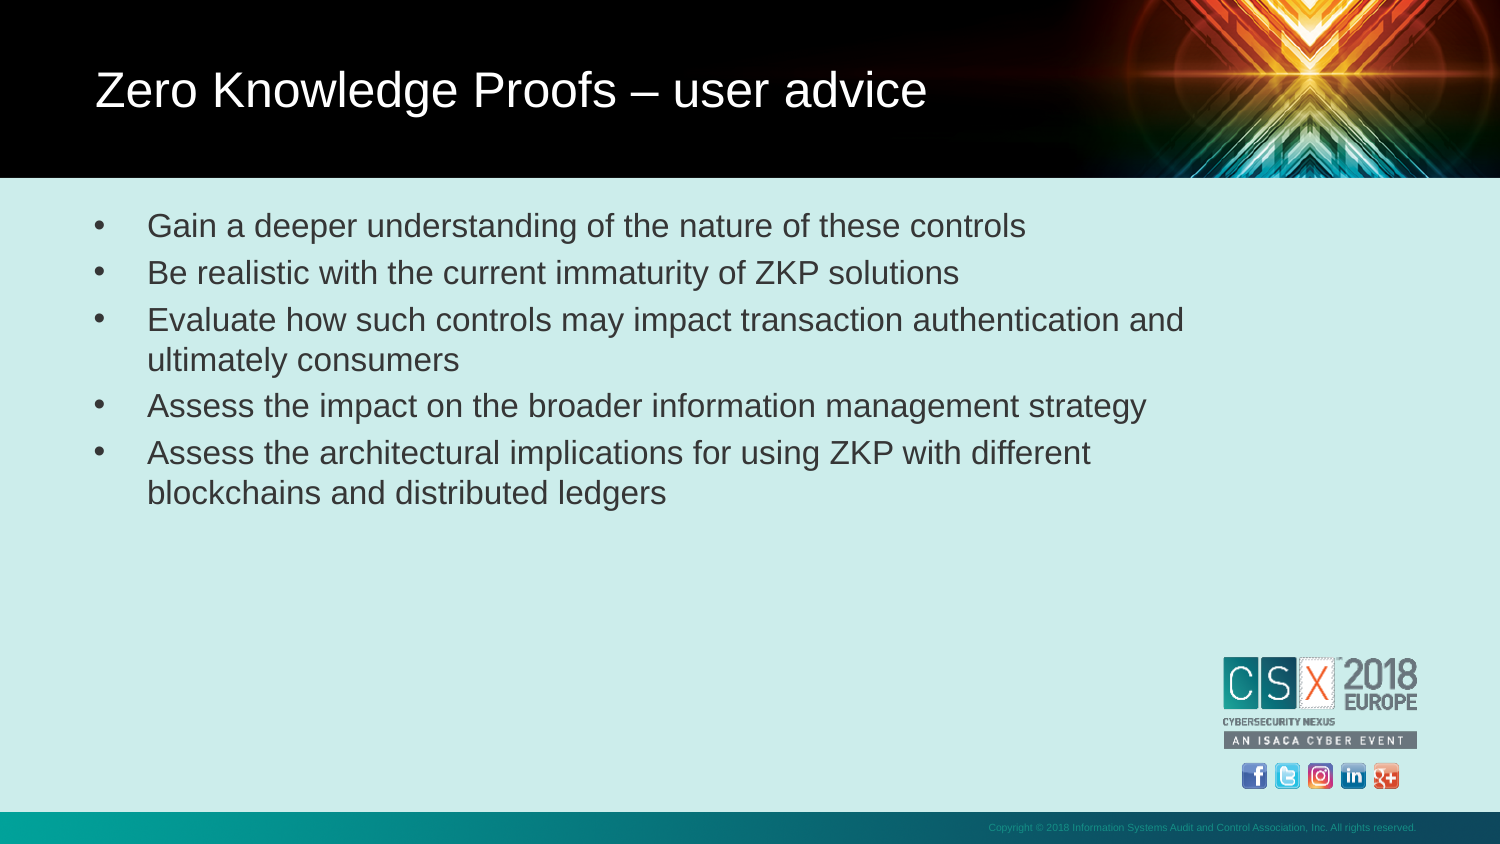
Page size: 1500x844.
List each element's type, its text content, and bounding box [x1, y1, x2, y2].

list Zero Knowledge Proofs – user advice [80, 0, 1219, 176]
picture [0, 0, 1500, 844]
list Gain a deeper understanding of the nature of these controls Be realistic with the current immaturity of ZKP solutions Evaluate how such controls may impact transaction authentication and ultimately consumers Assess the impact on the broader information management strategy Assess the architectural implications for using ZKP with different blockchains and distributed ledgers [80, 198, 1218, 775]
